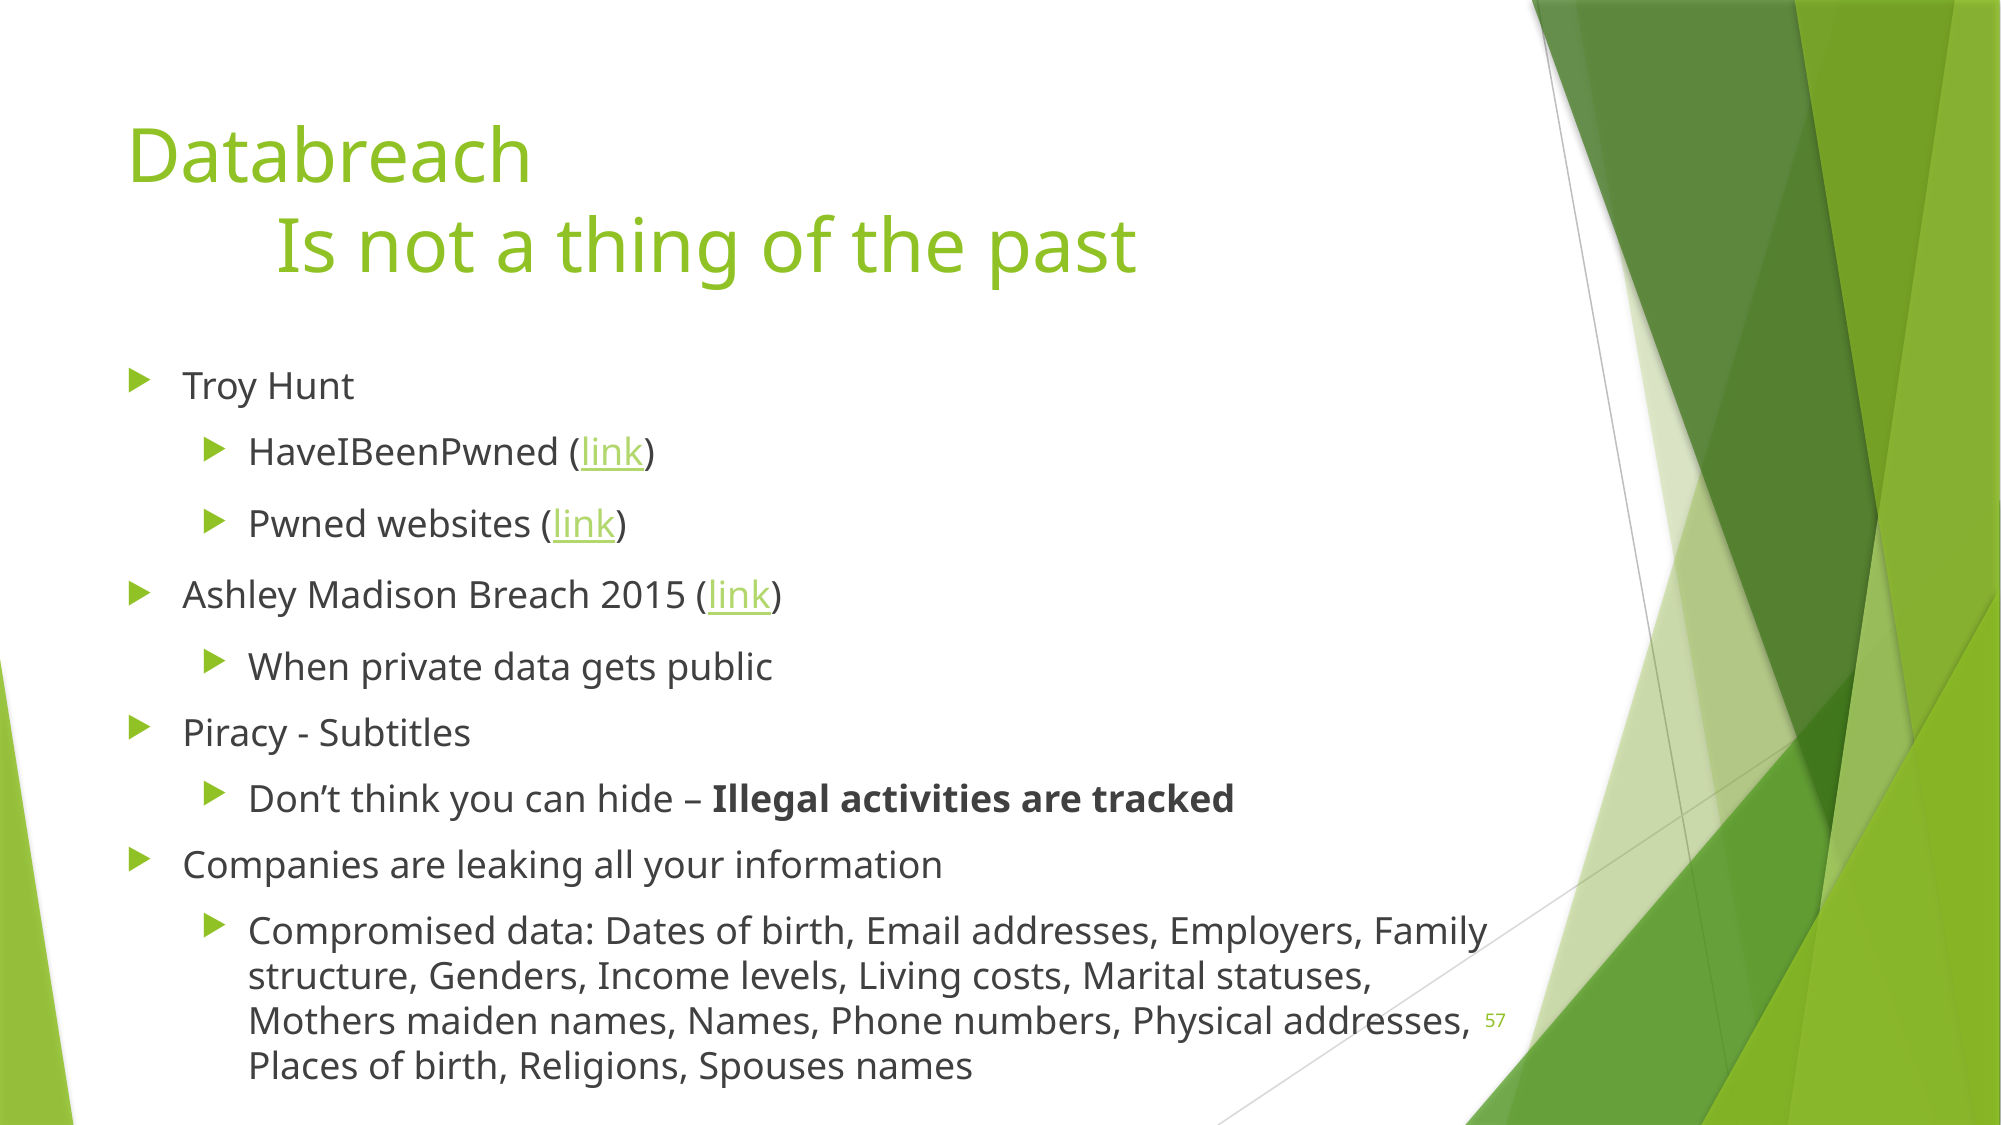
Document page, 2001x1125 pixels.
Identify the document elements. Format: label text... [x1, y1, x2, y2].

list Troy Hunt HaveIBeenPwned (link) Pwned websites (link) Ashley Madison Breach 2015 (link) When private data gets public Piracy - Subtitles Don’t think you can hide – Illegal activities are tracked Companies are leaking all your information Compromised data: Dates of birth, Email addresses, Employers, Family structure, Genders, Income levels, Living costs, Marital statuses, Mothers maiden names, Names, Phone numbers, Physical addresses, Places of birth, Religions, Spouses names [111, 354, 1522, 992]
title Databreach Is not a thing of the past [111, 99, 1522, 317]
slide_number 57 [1409, 991, 1522, 1051]
